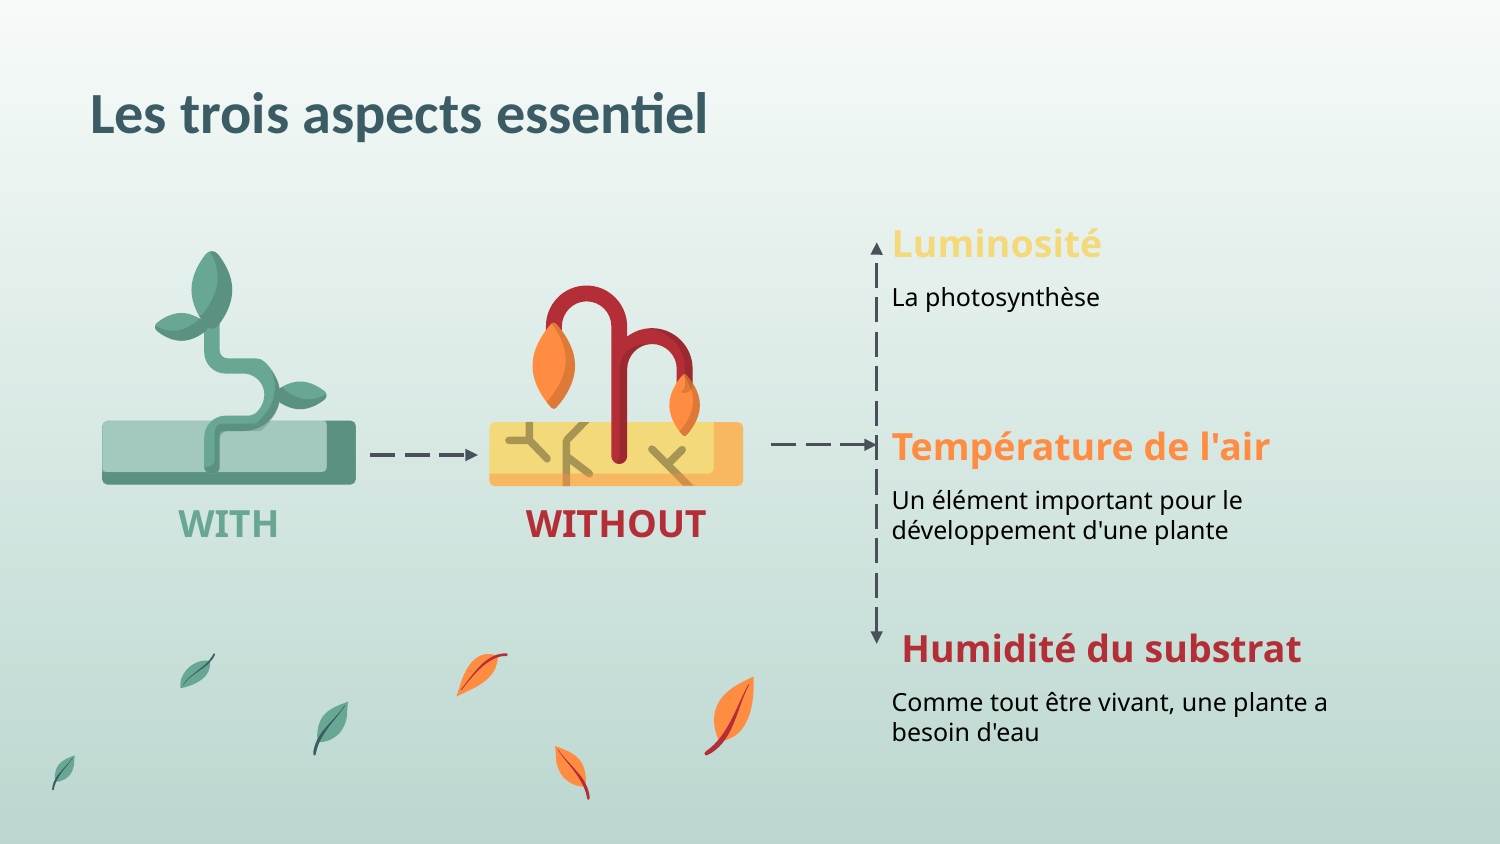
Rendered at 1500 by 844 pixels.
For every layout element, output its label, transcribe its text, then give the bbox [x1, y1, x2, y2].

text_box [876, 610, 1427, 765]
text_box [101, 250, 357, 485]
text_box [313, 701, 349, 756]
title Les trois aspects essentiel [75, 67, 1427, 161]
text_box WITHOUT [462, 484, 771, 559]
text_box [180, 653, 216, 689]
text_box WITH [74, 484, 384, 559]
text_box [456, 653, 509, 697]
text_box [554, 745, 590, 800]
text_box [876, 205, 1427, 360]
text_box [876, 407, 1427, 562]
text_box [51, 755, 76, 791]
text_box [489, 285, 744, 487]
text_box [704, 676, 754, 756]
